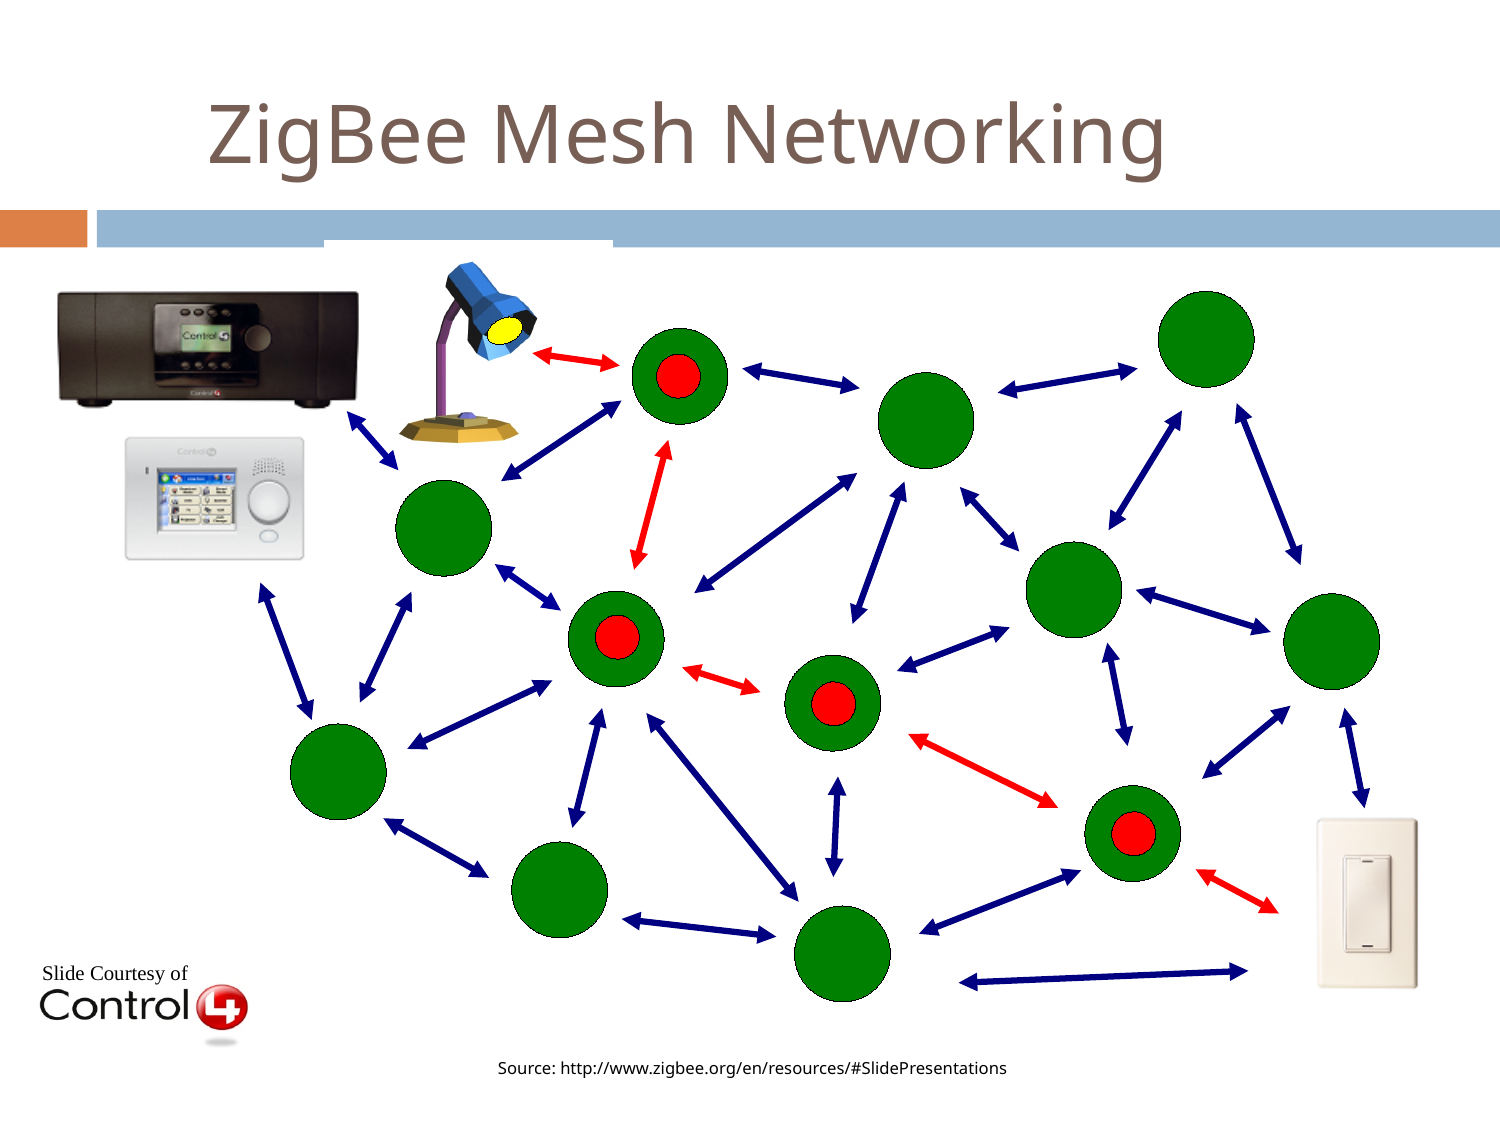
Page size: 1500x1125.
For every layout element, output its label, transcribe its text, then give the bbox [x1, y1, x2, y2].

text_box Source: http://www.zigbee.org/en/resources/#SlidePresentations [490, 1050, 1016, 1085]
title ZigBee Mesh Networking [199, 61, 1476, 188]
picture [37, 977, 251, 1051]
text_box [1026, 541, 1122, 638]
text_box [1202, 705, 1291, 779]
text_box [997, 364, 1138, 397]
text_box [395, 480, 492, 577]
text_box [682, 665, 761, 695]
text_box [1340, 707, 1369, 809]
text_box [811, 681, 856, 726]
text_box [407, 680, 553, 750]
text_box [694, 472, 858, 594]
text_box [258, 593, 314, 721]
text_box [827, 776, 844, 878]
text_box [1135, 587, 1271, 635]
text_box [1111, 811, 1156, 856]
text_box [784, 655, 881, 752]
text_box [959, 486, 1020, 552]
text_box [1103, 642, 1132, 747]
text_box [632, 328, 728, 425]
text_box [1108, 410, 1182, 531]
text_box [290, 723, 387, 820]
text_box [631, 439, 672, 570]
text_box [896, 626, 1010, 673]
text_box [656, 354, 701, 399]
text_box [1158, 291, 1255, 388]
picture [1312, 815, 1467, 1007]
text_box [621, 914, 777, 942]
text_box [359, 591, 412, 703]
text_box [850, 481, 906, 624]
text_box [568, 591, 665, 687]
picture [37, 240, 613, 584]
text_box [918, 869, 1082, 936]
text_box [1235, 403, 1302, 566]
text_box [794, 905, 891, 1002]
text_box [908, 733, 1059, 808]
text_box [958, 965, 1249, 989]
text_box [383, 818, 490, 878]
text_box [511, 841, 608, 938]
text_box [1195, 869, 1279, 914]
text_box [1084, 785, 1181, 882]
text_box [595, 615, 640, 660]
text_box [742, 364, 860, 393]
text_box Slide Courtesy of [34, 952, 196, 979]
text_box [878, 372, 974, 469]
text_box [501, 467, 523, 482]
text_box [569, 708, 606, 828]
text_box [1283, 593, 1380, 690]
text_box [494, 564, 561, 611]
text_box [646, 712, 799, 902]
